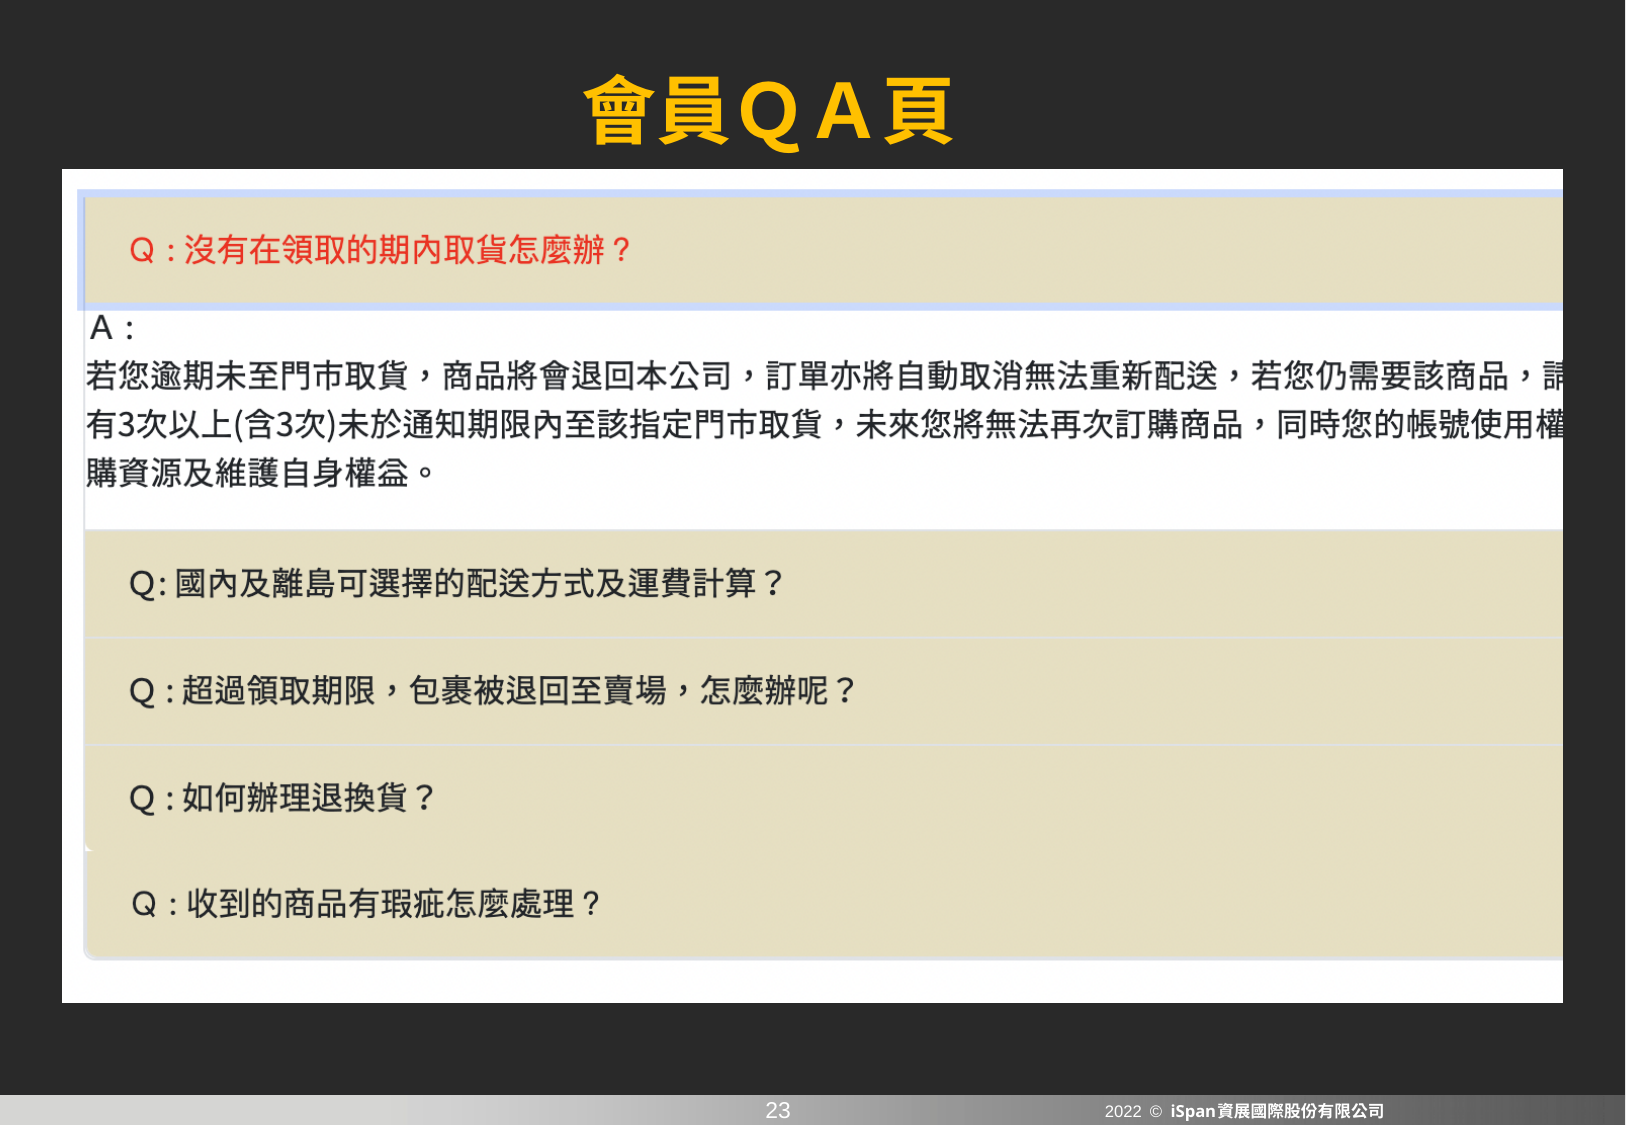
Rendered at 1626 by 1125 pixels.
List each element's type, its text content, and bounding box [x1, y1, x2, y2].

text_box 會員ＱＡ頁 [566, 48, 1059, 168]
picture [0, 0, 1626, 1125]
